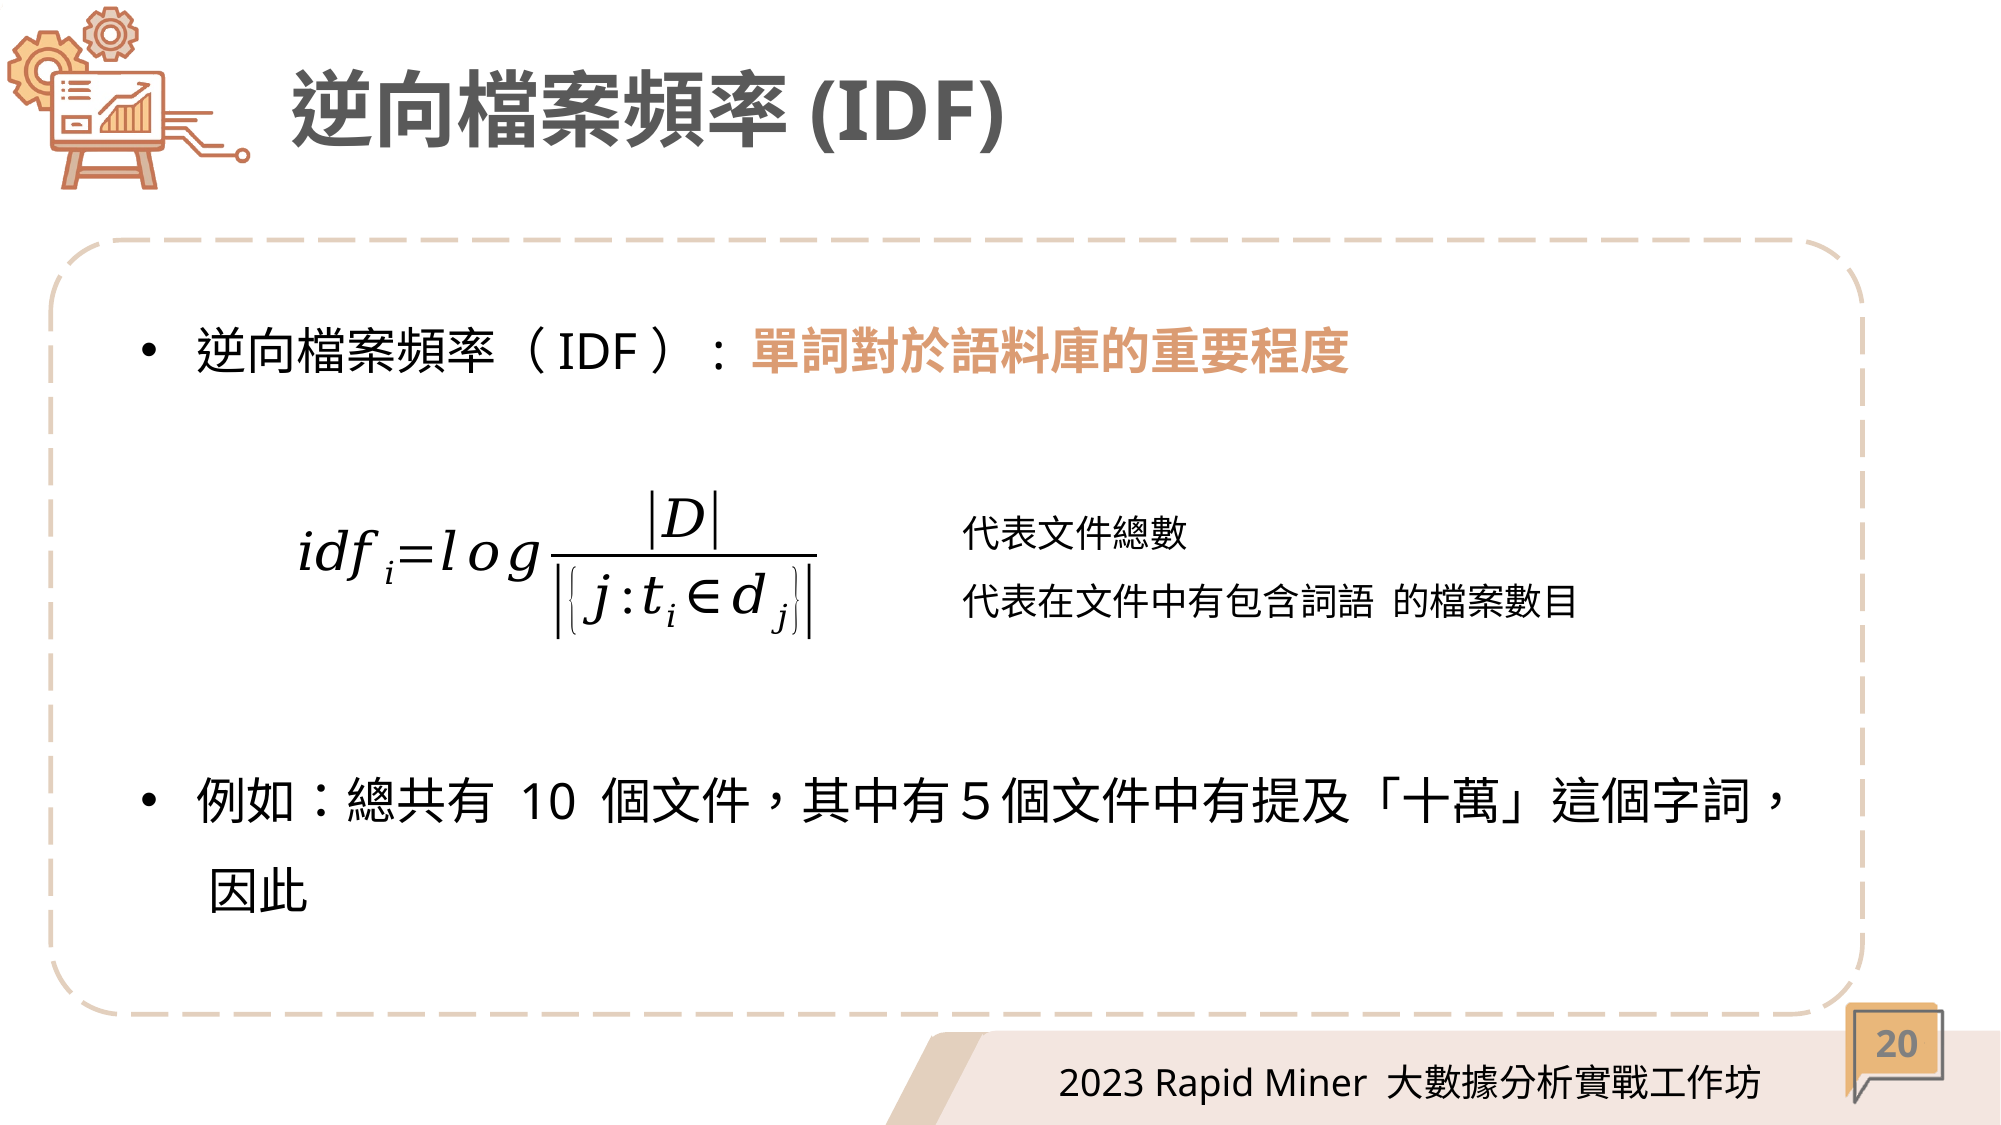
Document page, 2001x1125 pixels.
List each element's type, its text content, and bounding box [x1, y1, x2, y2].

picture [0, 3, 255, 198]
title 逆向檔案頻率(IDF) [275, 4, 1863, 223]
picture [1791, 976, 1972, 1125]
